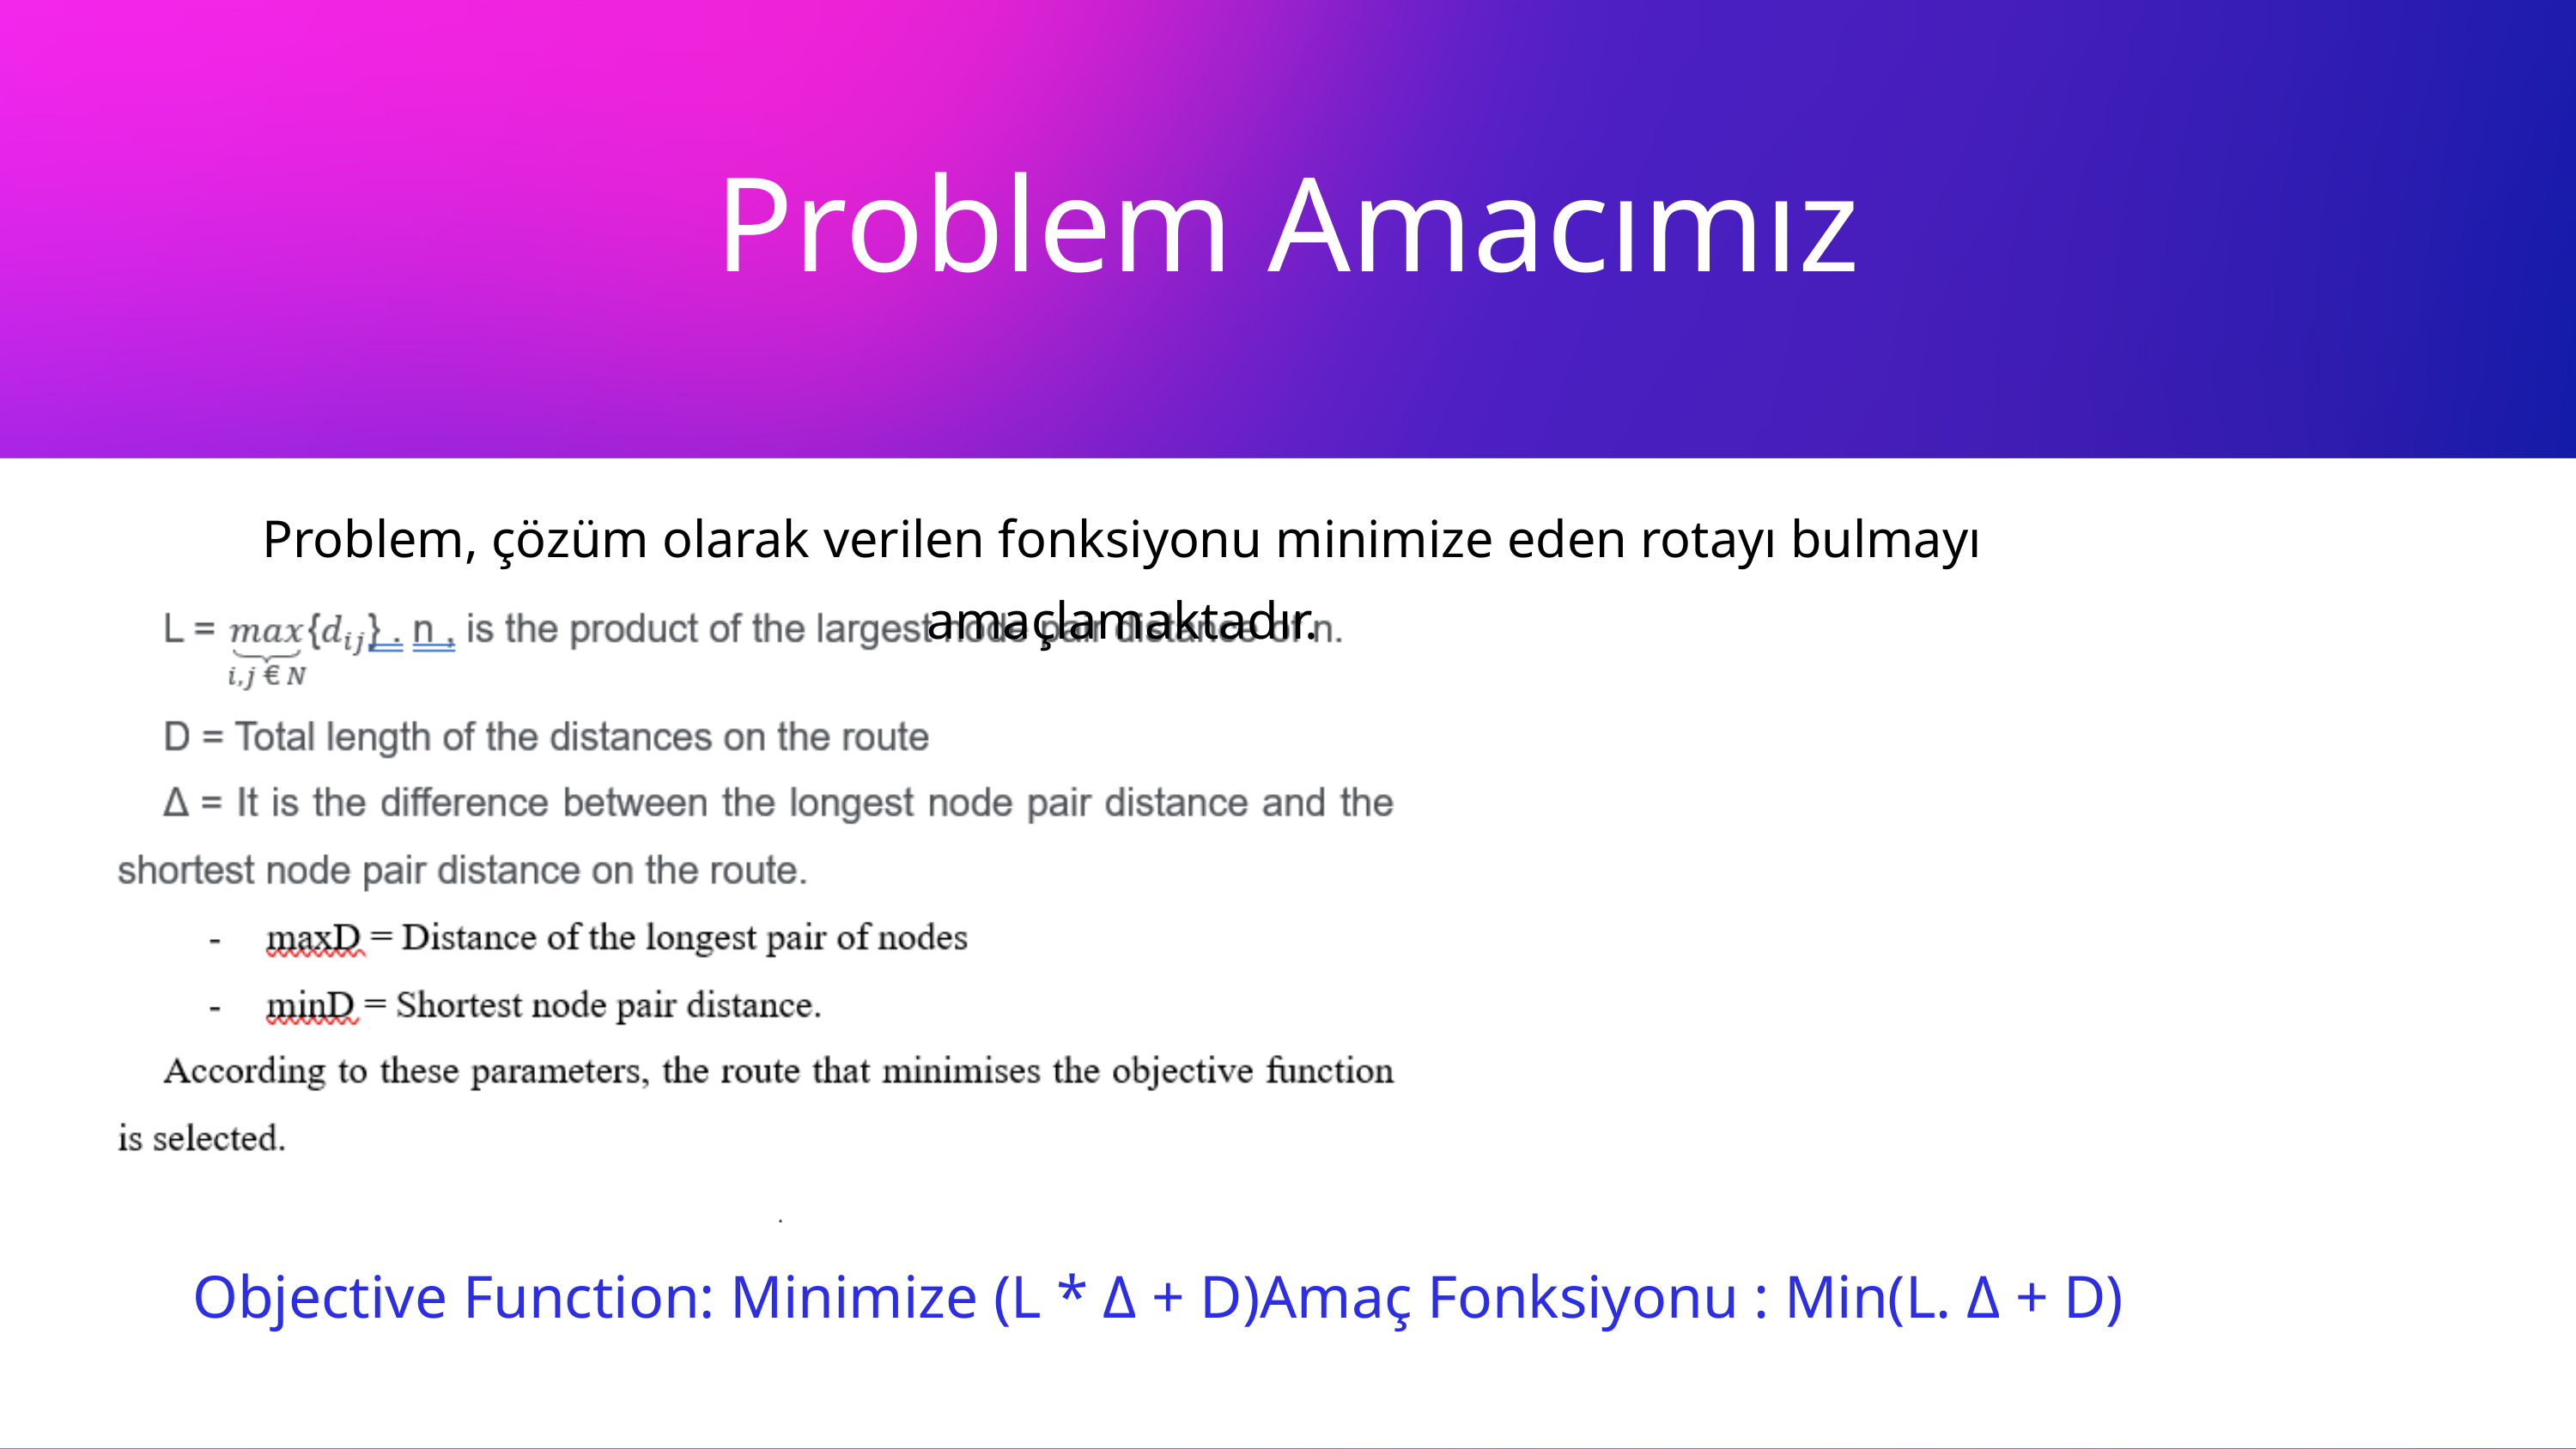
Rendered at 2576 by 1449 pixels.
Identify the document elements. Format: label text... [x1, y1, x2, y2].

text_box [0, 458, 2576, 1449]
text_box Objective Function: Minimize (L * Δ + D)Amaç Fonksiyonu : Min(L. Δ + D) [87, 1236, 2231, 1423]
text_box Problem, çözüm olarak verilen fonksiyonu minimize eden rotayı bulmayı amaçlamaktadır. [87, 486, 2160, 650]
text_box Problem Amacımız [345, 141, 2231, 299]
text_box [52, 592, 1562, 1222]
text_box [0, 0, 2576, 458]
